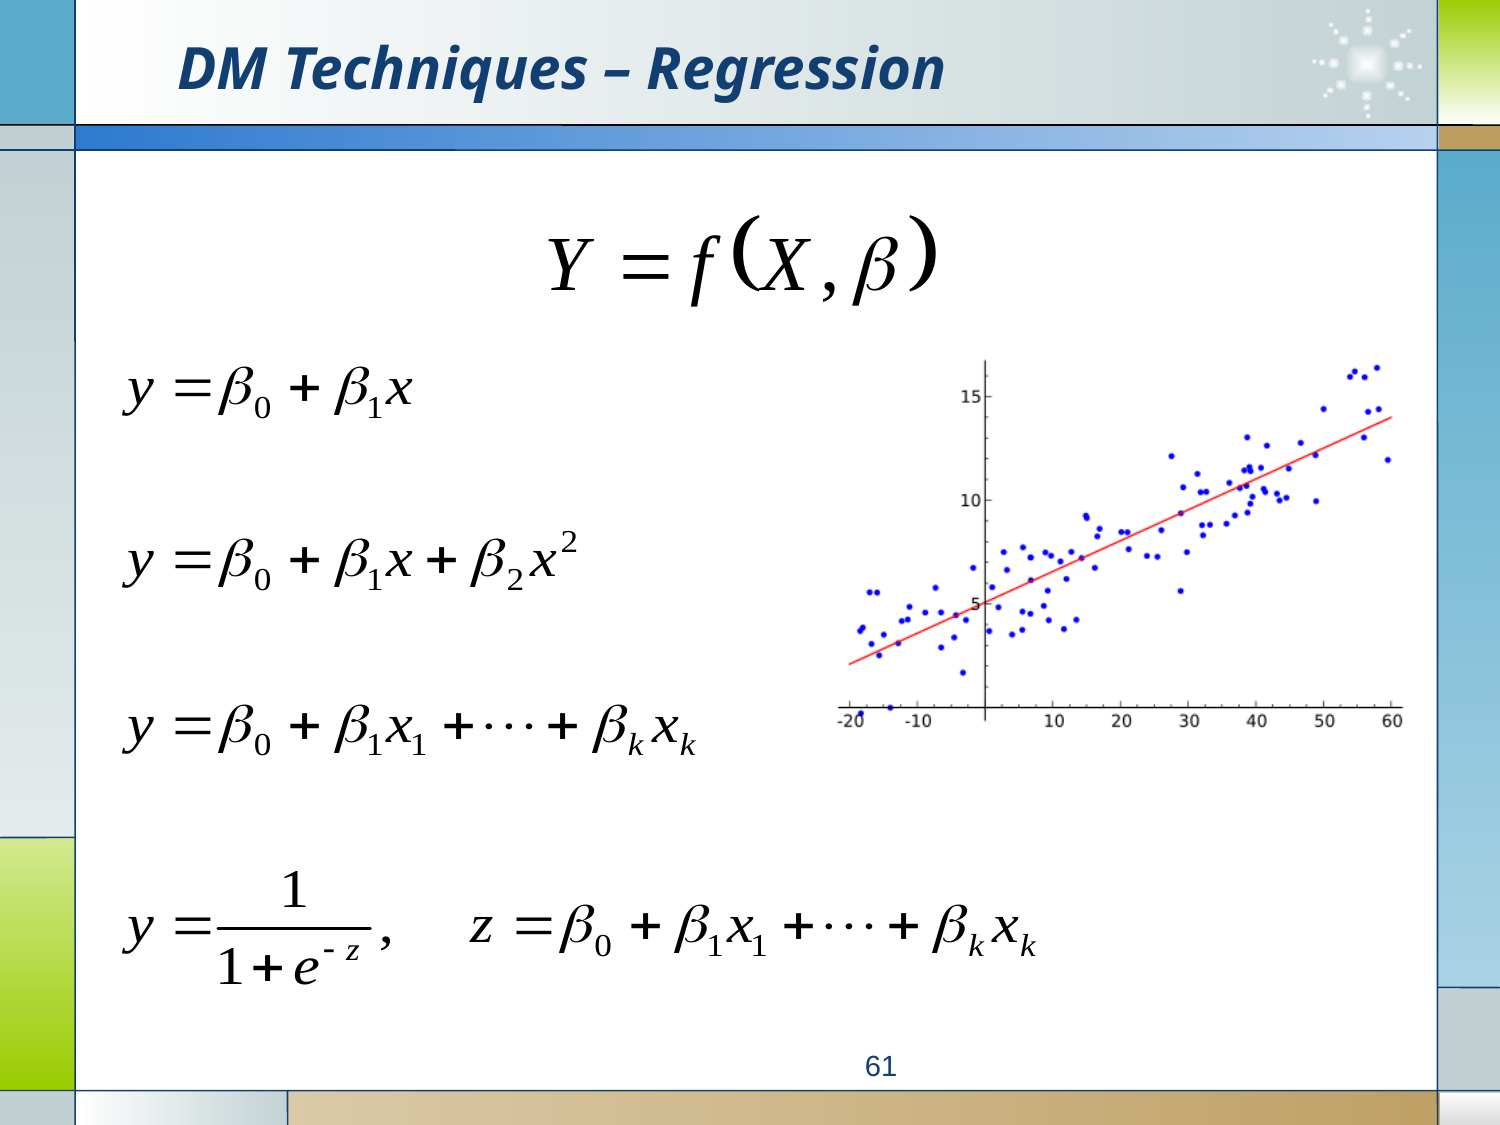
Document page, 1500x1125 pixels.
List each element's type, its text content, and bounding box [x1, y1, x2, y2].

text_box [537, 212, 941, 324]
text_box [112, 349, 1048, 998]
picture [824, 349, 1413, 738]
title DM Techniques – Regression [162, 19, 1263, 113]
slide_number 61 [562, 1039, 913, 1081]
